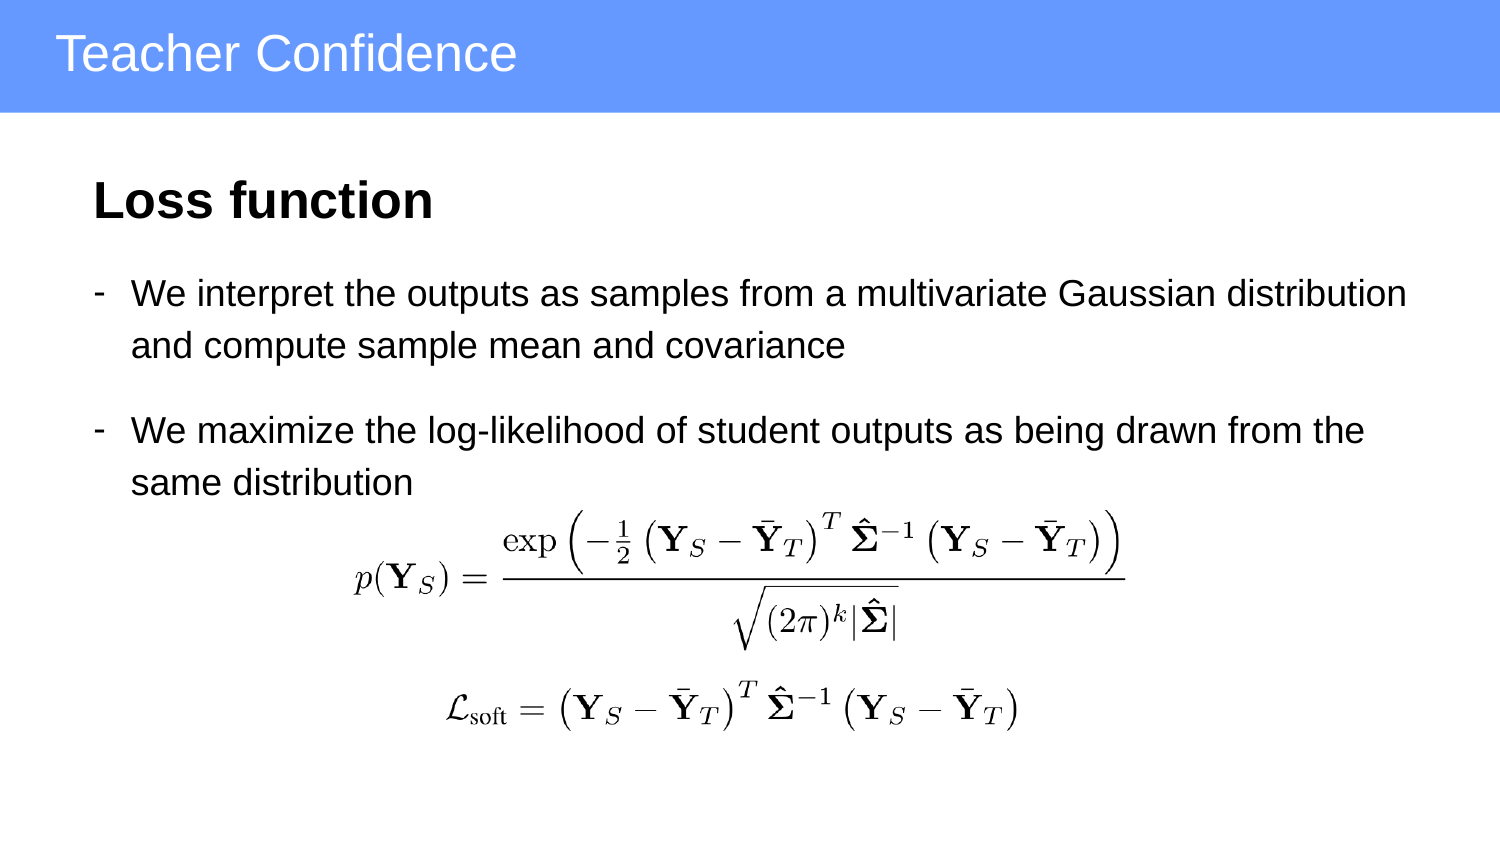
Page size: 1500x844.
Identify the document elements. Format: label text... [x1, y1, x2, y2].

list Loss function We interpret the outputs as samples from a multivariate Gaussian distribution and compute sample mean and covariance We maximize the log-likelihood of student outputs as being drawn from the same distribution [40, 142, 1439, 723]
text_box [0, 0, 1500, 113]
picture [346, 502, 1133, 656]
text_box Teacher Confidence [40, 4, 1439, 98]
picture [432, 672, 1022, 742]
